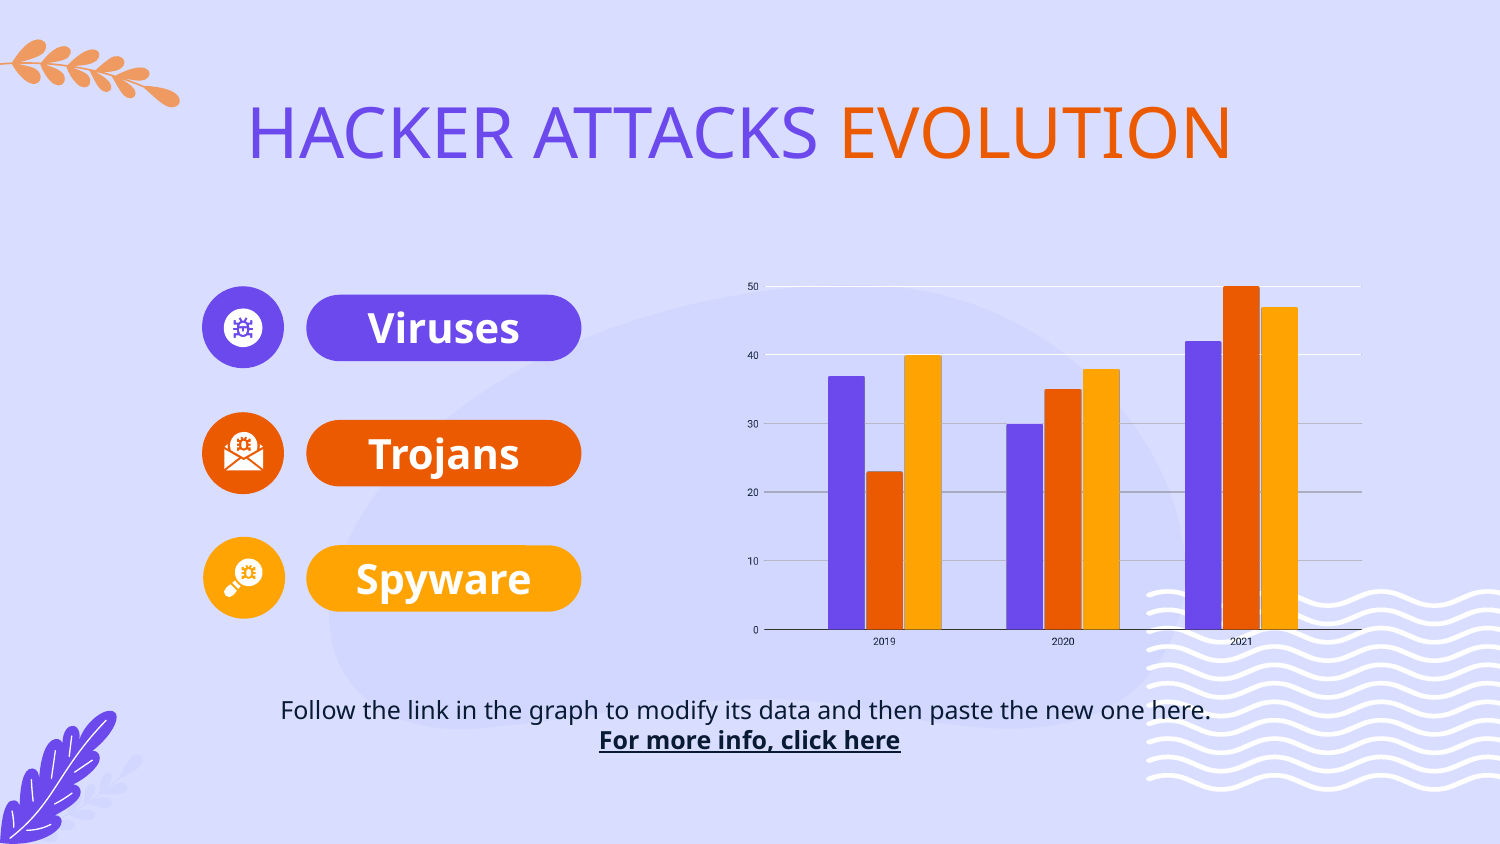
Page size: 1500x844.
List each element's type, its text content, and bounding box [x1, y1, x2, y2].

text_box Spyware [278, 553, 610, 603]
text_box [318, 545, 570, 553]
text_box Viruses [277, 302, 610, 352]
subtitle Follow the link in the graph to modify its data and then paste the new one here. For more info, click here [117, 696, 1383, 756]
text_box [224, 431, 264, 471]
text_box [223, 558, 264, 598]
title HACKER ATTACKS EVOLUTION [118, 72, 1382, 262]
text_box [319, 419, 569, 427]
text_box [318, 294, 569, 302]
text_box [316, 352, 572, 362]
text_box Trojans [277, 427, 610, 478]
picture [721, 258, 1383, 668]
text_box [202, 412, 284, 495]
text_box [202, 286, 284, 369]
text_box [221, 308, 263, 348]
text_box [317, 603, 571, 612]
text_box [317, 478, 571, 487]
text_box [203, 536, 286, 619]
